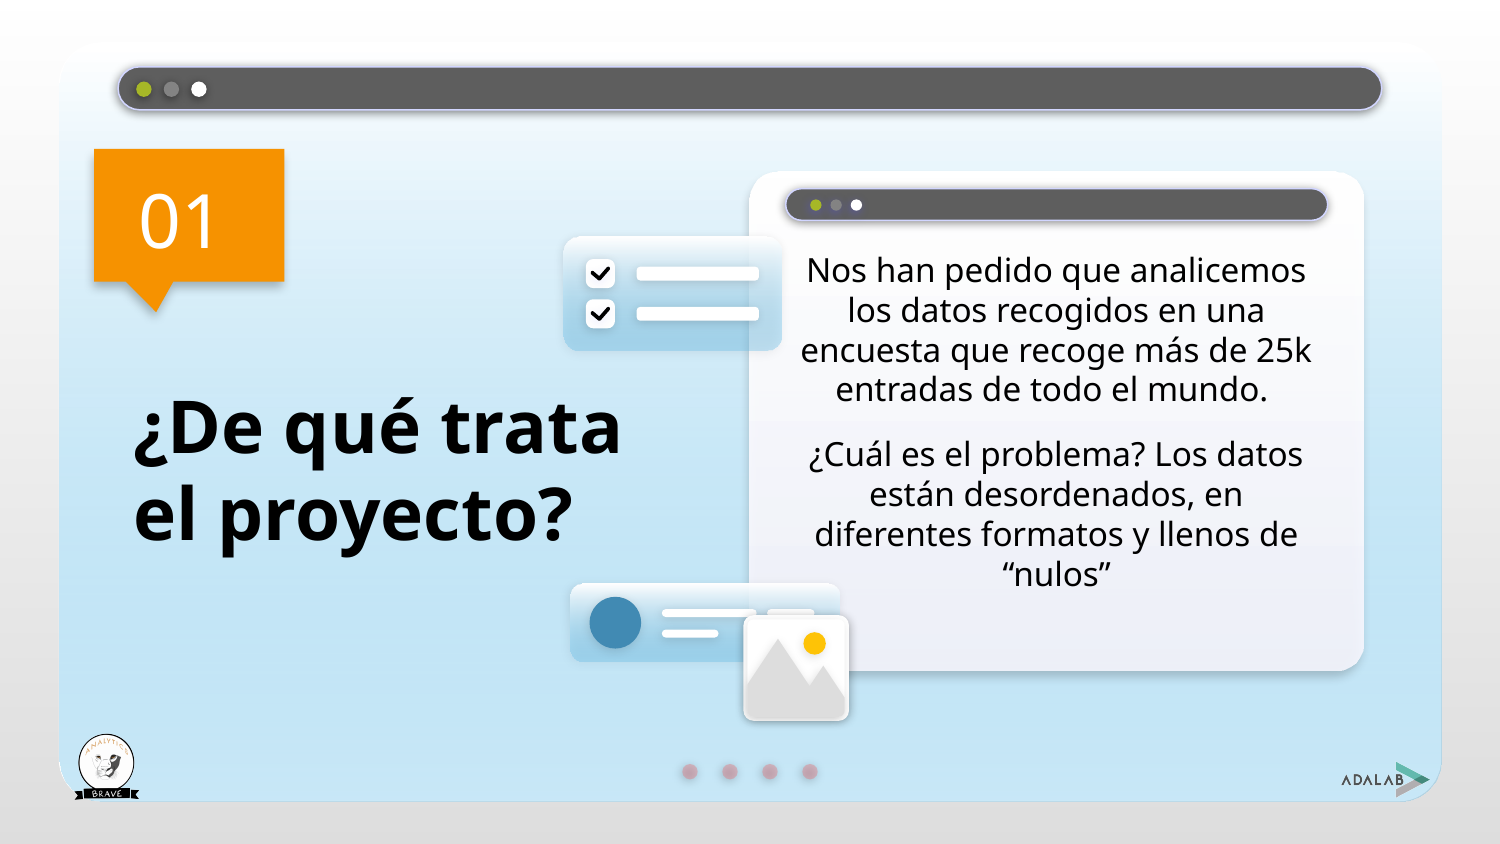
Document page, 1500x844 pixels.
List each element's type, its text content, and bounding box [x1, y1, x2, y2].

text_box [749, 171, 1364, 671]
text_box [94, 148, 285, 313]
text_box 01 [102, 161, 262, 279]
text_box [563, 236, 782, 351]
picture [64, 728, 145, 808]
title ¿De qué trata el proyecto? [118, 351, 659, 585]
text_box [569, 583, 840, 662]
picture [1335, 729, 1436, 830]
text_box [743, 614, 850, 722]
